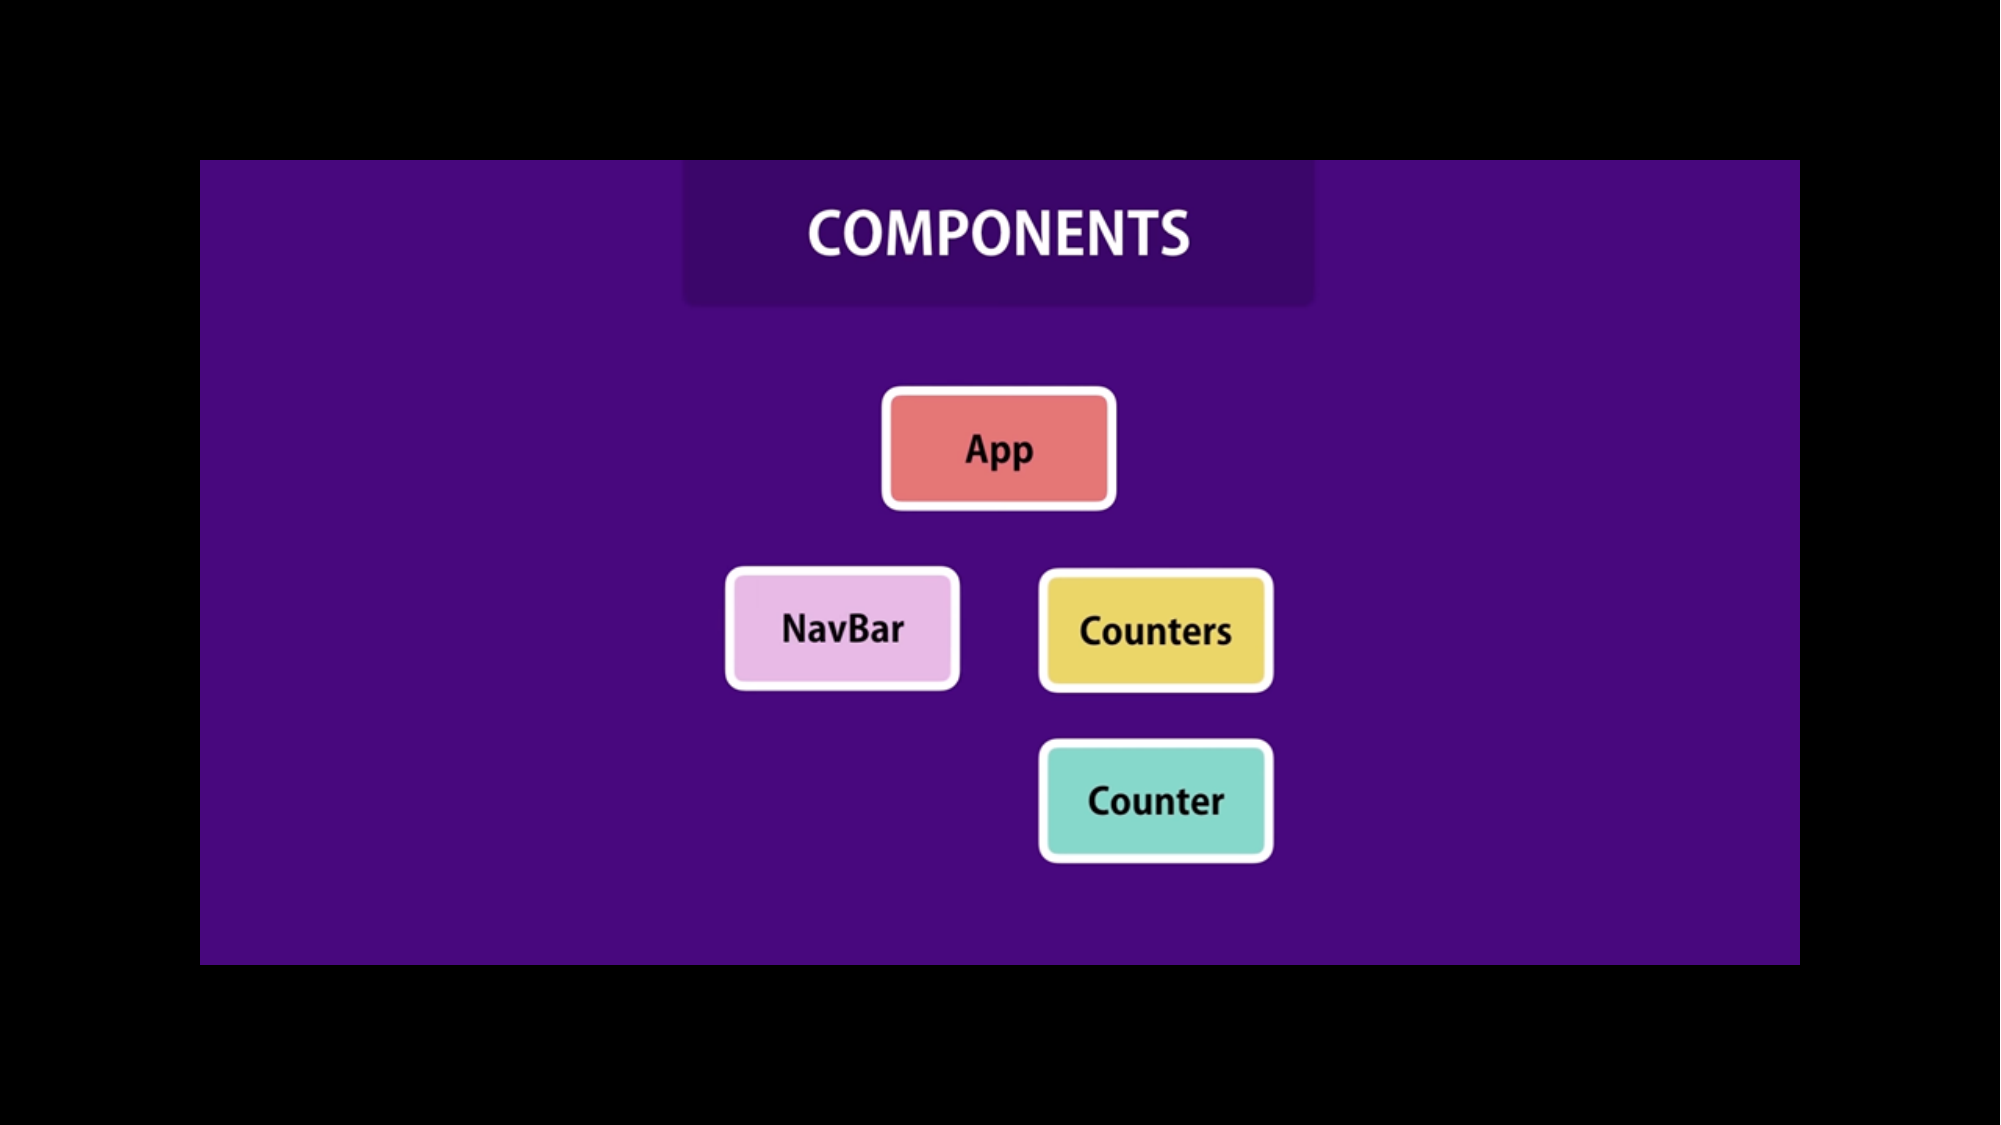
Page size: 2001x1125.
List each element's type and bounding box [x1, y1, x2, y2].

picture [200, 160, 1800, 965]
